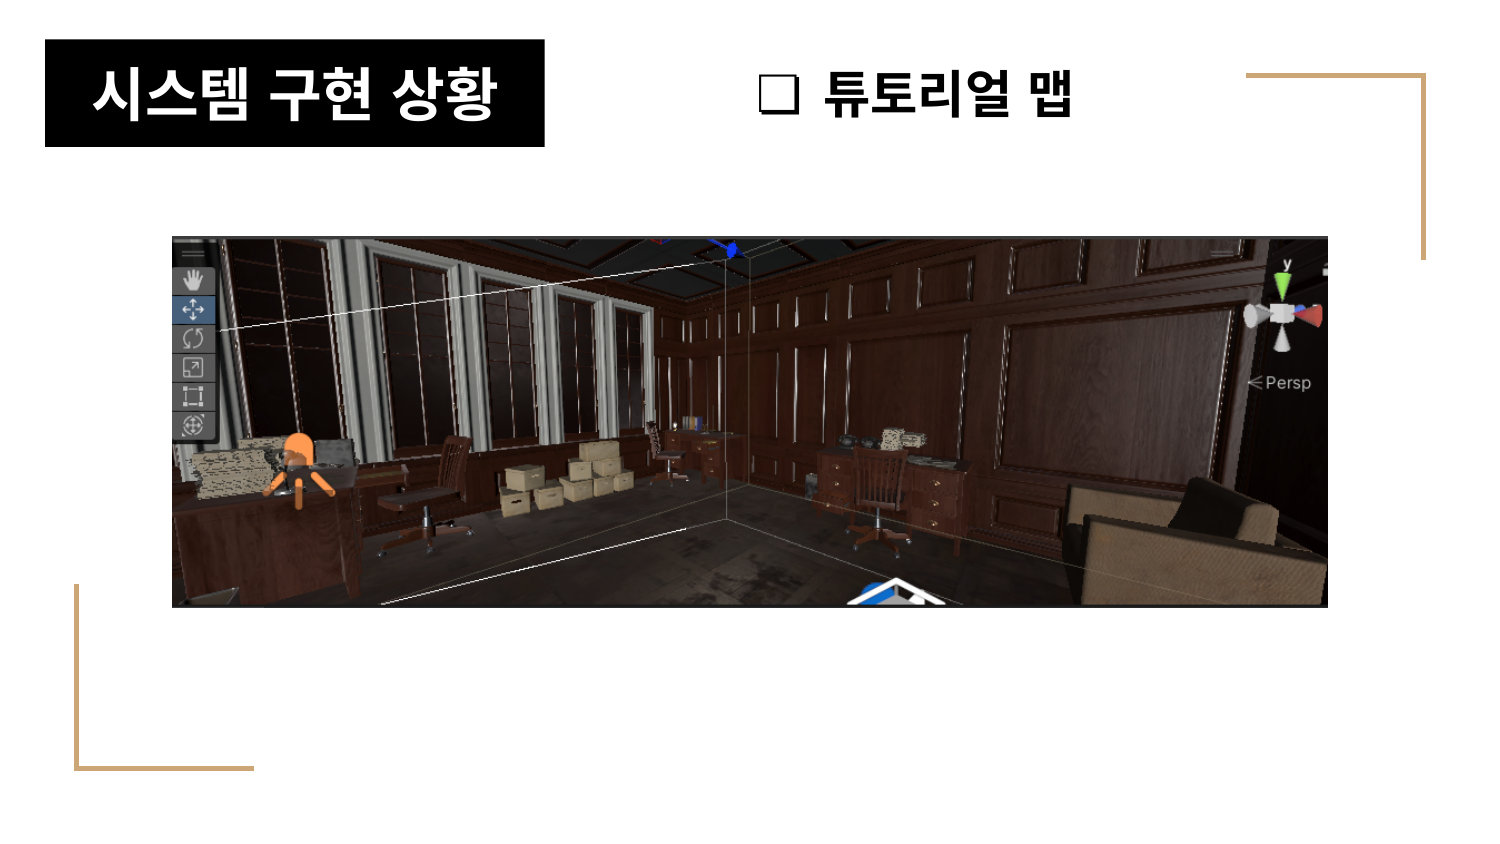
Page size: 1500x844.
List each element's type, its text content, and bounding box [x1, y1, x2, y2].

title 튜토리얼 맵 [725, 47, 1226, 140]
picture [172, 236, 1328, 608]
title 시스템 구현 상황 [45, 39, 545, 147]
